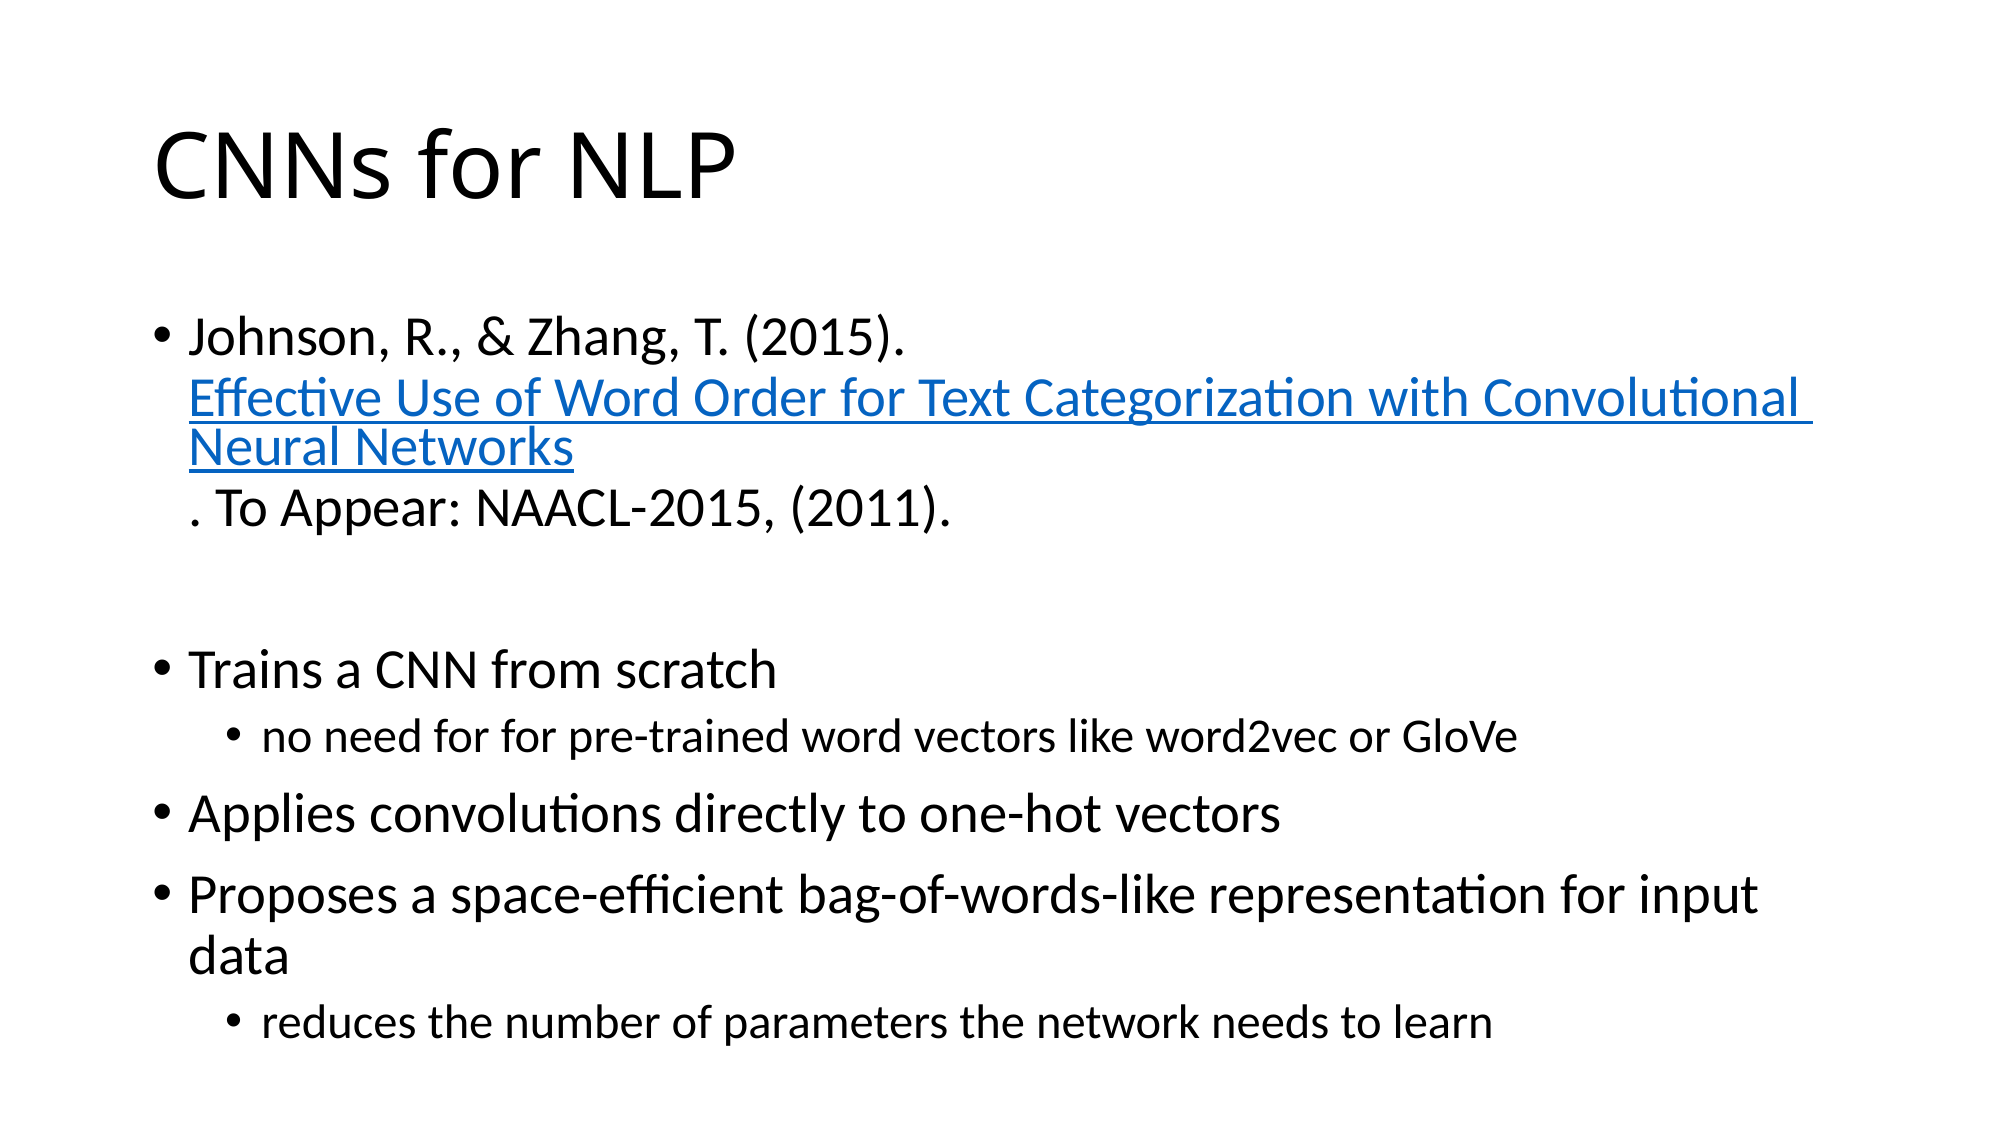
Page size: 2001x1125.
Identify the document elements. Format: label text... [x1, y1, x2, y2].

title CNNs for NLP [137, 59, 1863, 278]
list Johnson, R., & Zhang, T. (2015). Effective Use of Word Order for Text Categorization with Convolutional Neural Networks. To Appear: NAACL-2015, (2011). Trains a CNN from scratch no need for for pre-trained word vectors like word2vec or GloVe Applies convolutions directly to one-hot vectors Proposes a space-efficient bag-of-words-like representation for input data reduces the number of parameters the network needs to learn [137, 299, 1863, 1014]
